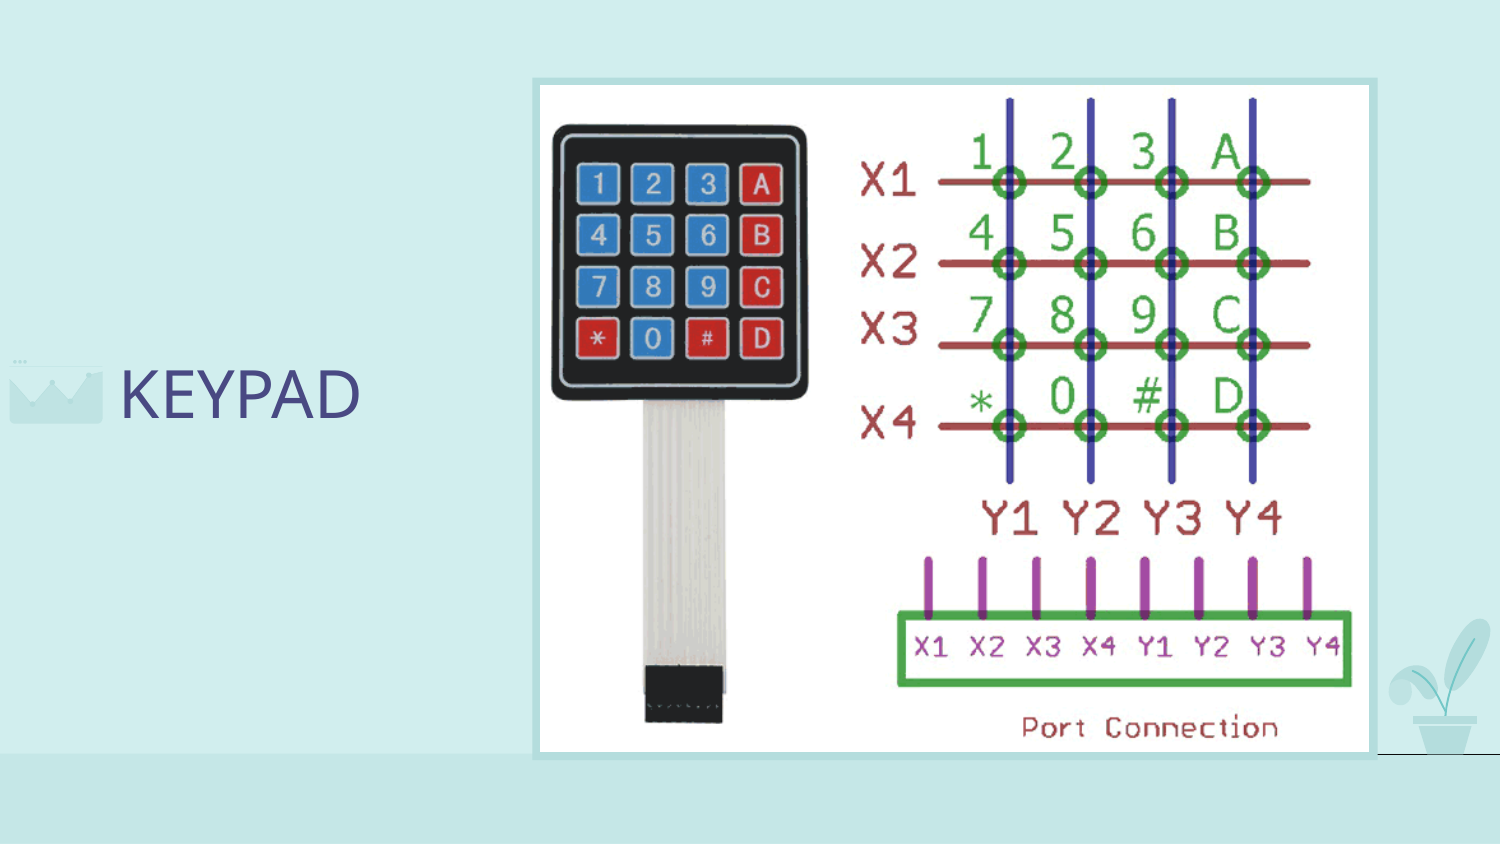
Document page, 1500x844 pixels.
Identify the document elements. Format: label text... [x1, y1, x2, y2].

title KEYPAD [103, 337, 489, 488]
picture [540, 85, 1369, 752]
text_box [532, 77, 1378, 761]
